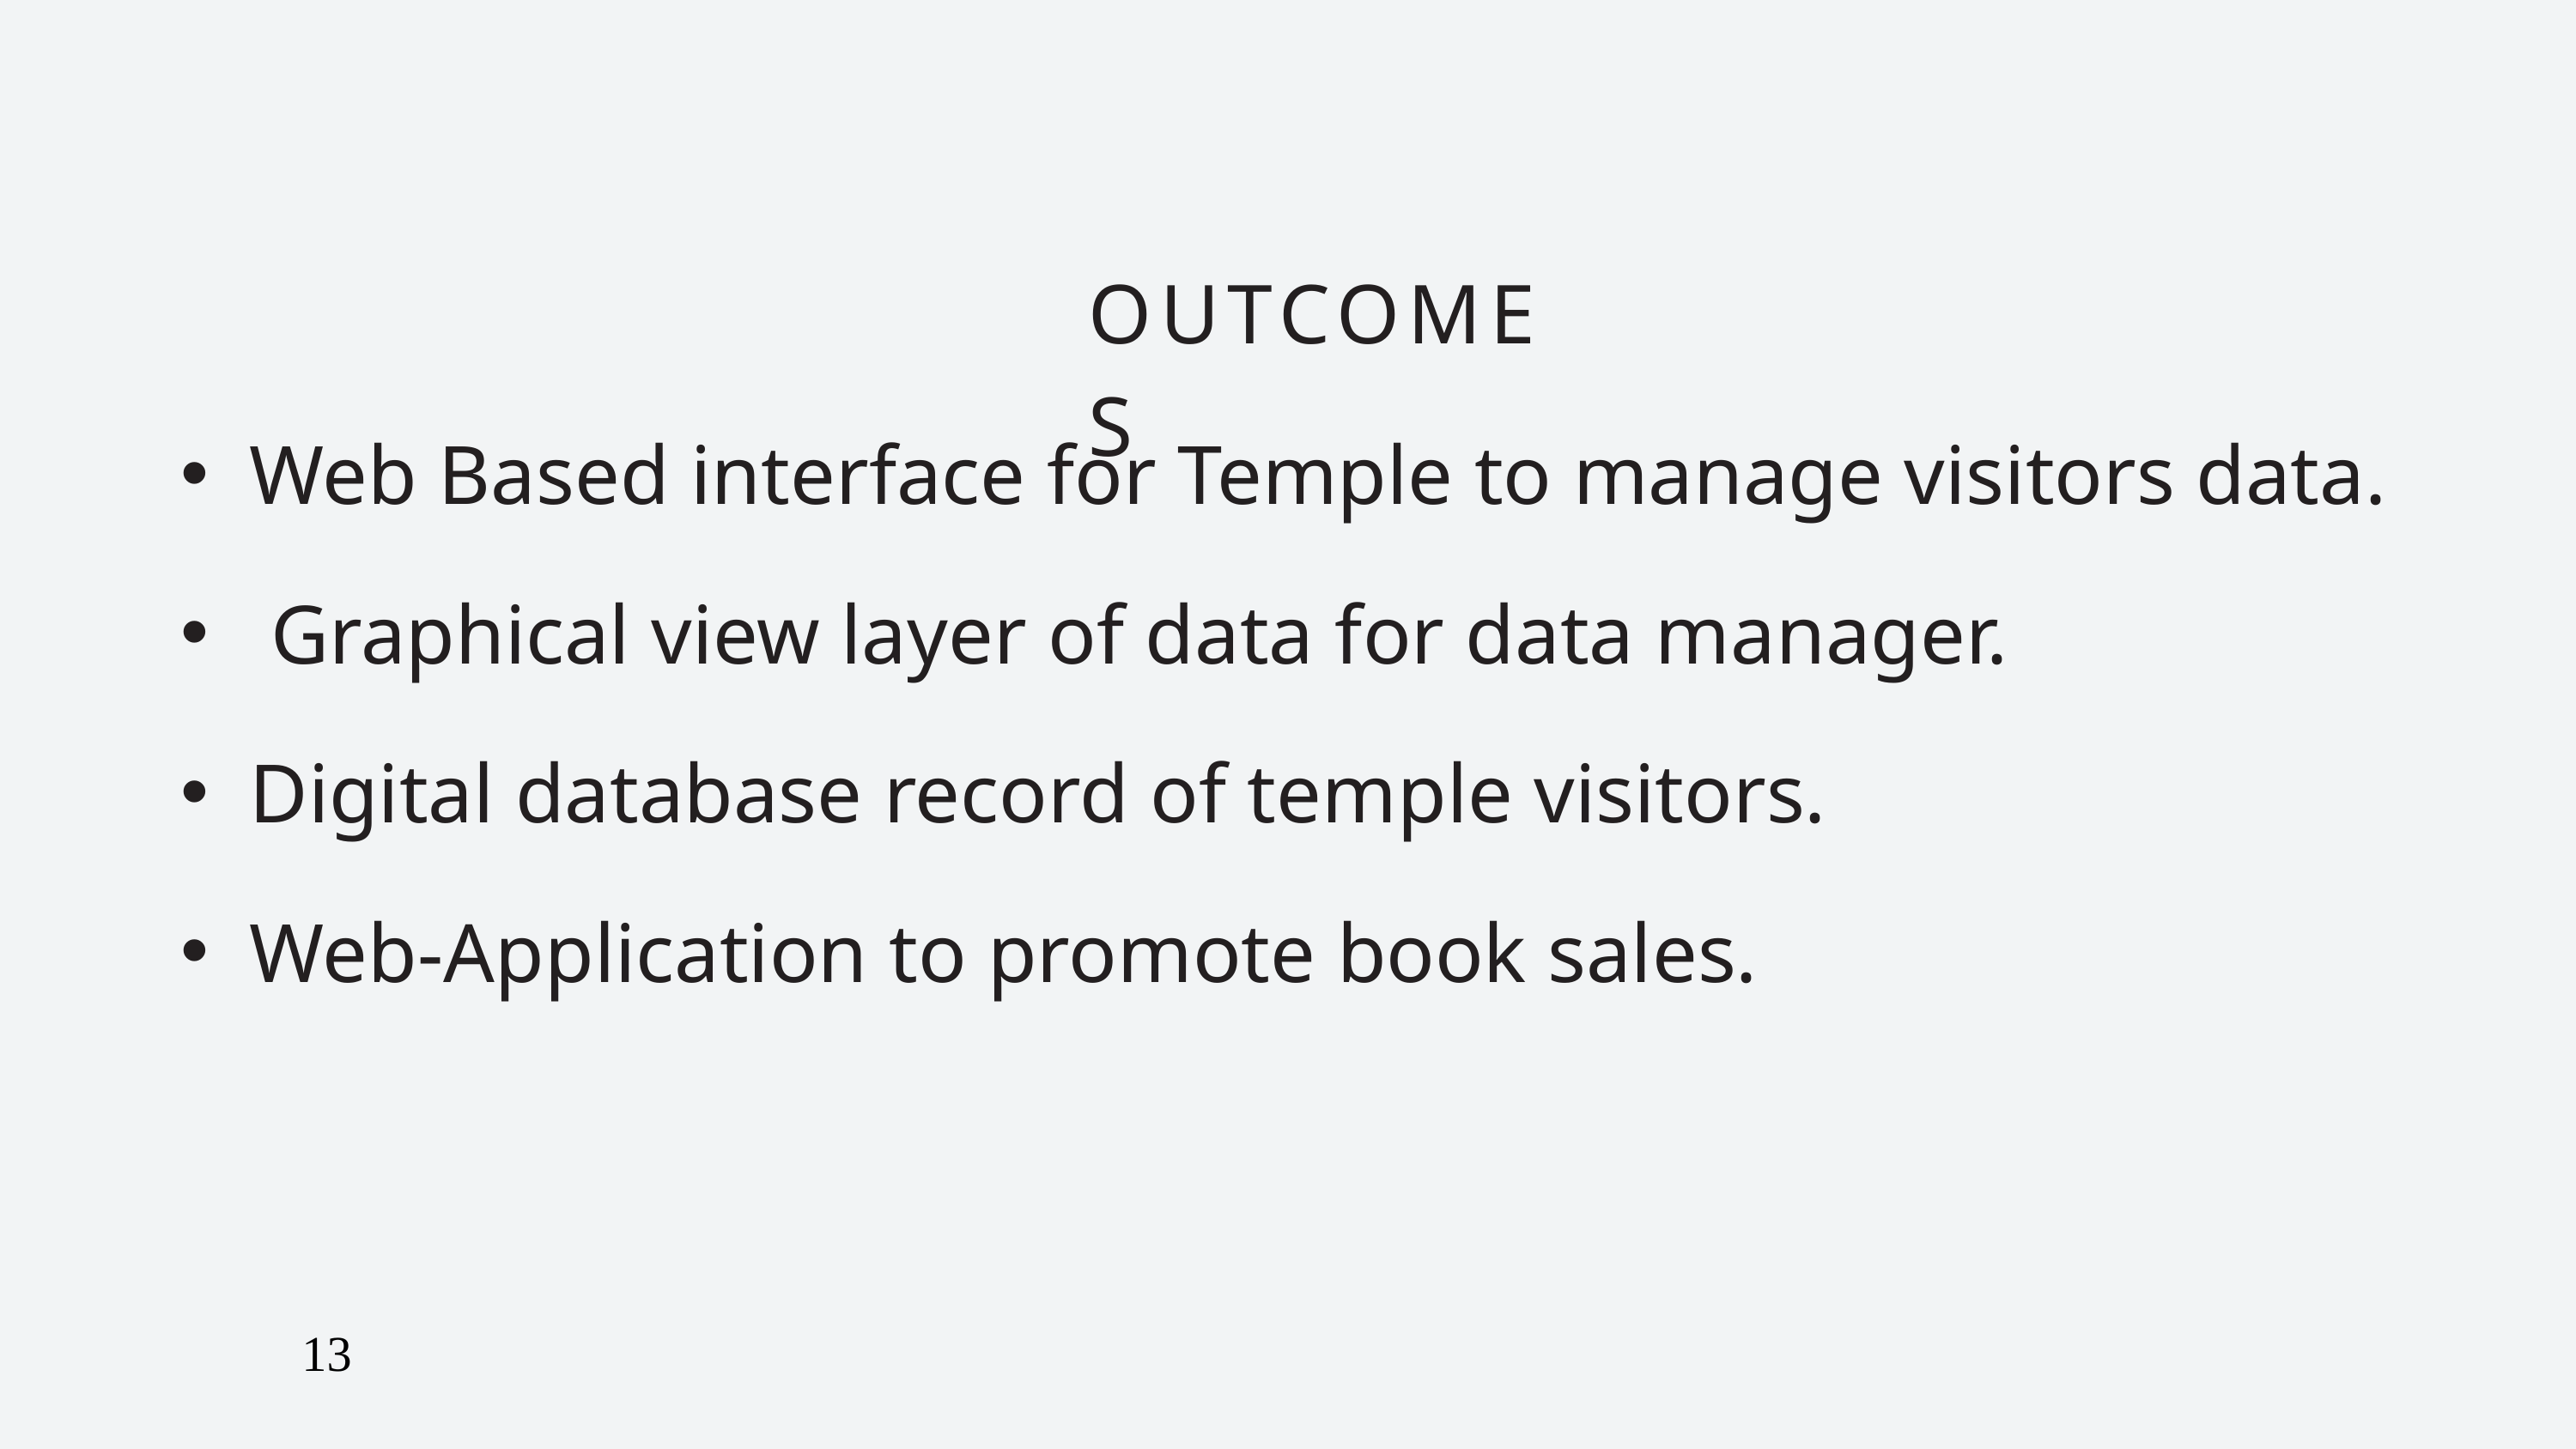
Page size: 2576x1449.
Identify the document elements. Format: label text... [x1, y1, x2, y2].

slide_number 13 [64, 1325, 365, 1377]
text_box OUTCOMES [1088, 135, 1563, 361]
text_box Web Based interface for Temple to manage visitors data. Graphical view layer of data for data manager. Digital database record of temple visitors. Web-Application to promote book sales. [112, 361, 2576, 998]
